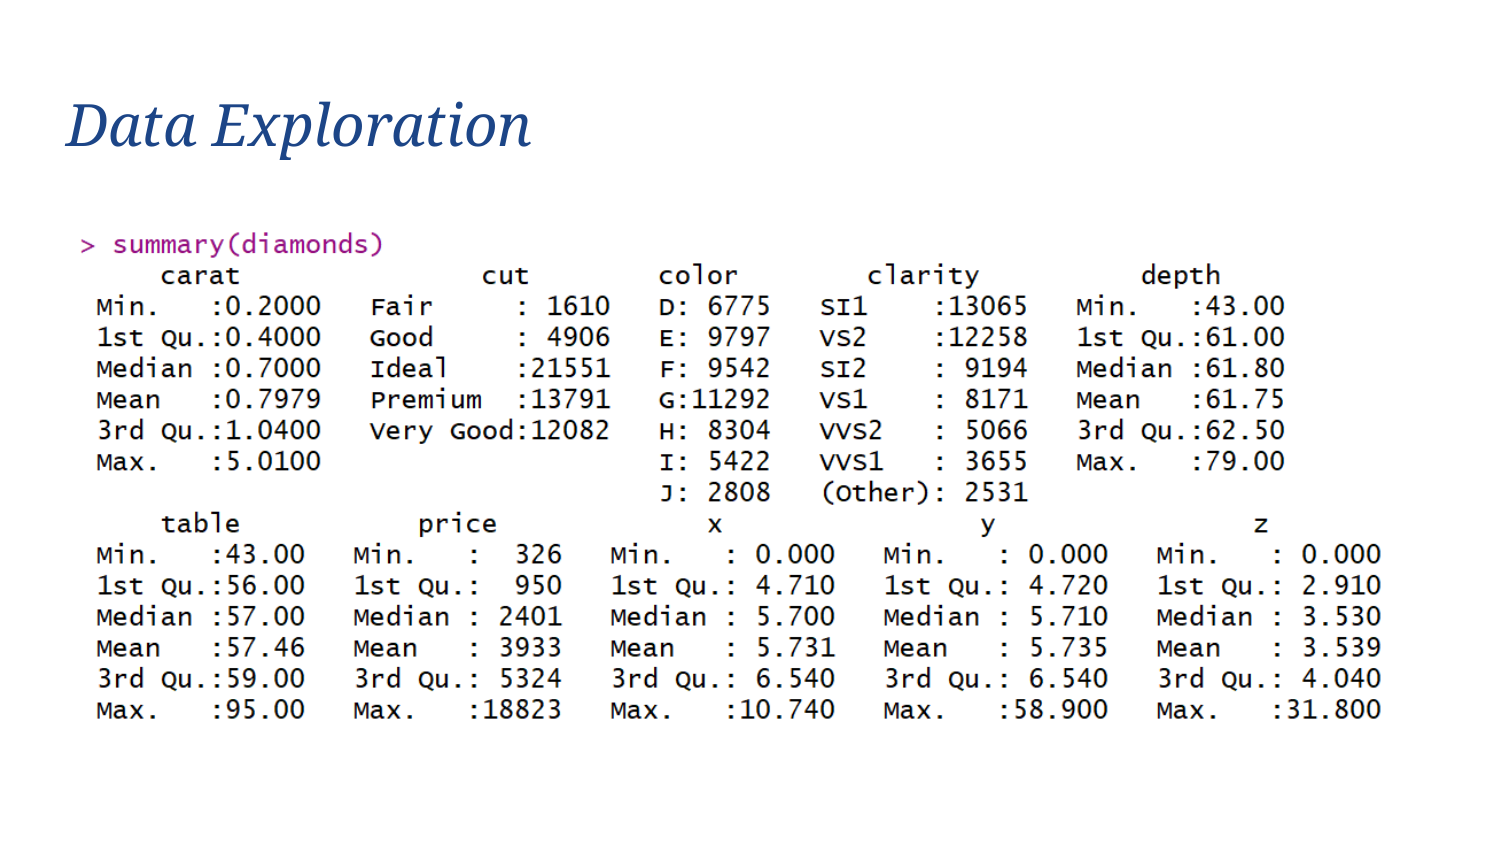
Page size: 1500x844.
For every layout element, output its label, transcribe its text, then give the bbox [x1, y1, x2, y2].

picture [69, 229, 1431, 744]
title Data Exploration [51, 72, 1449, 167]
